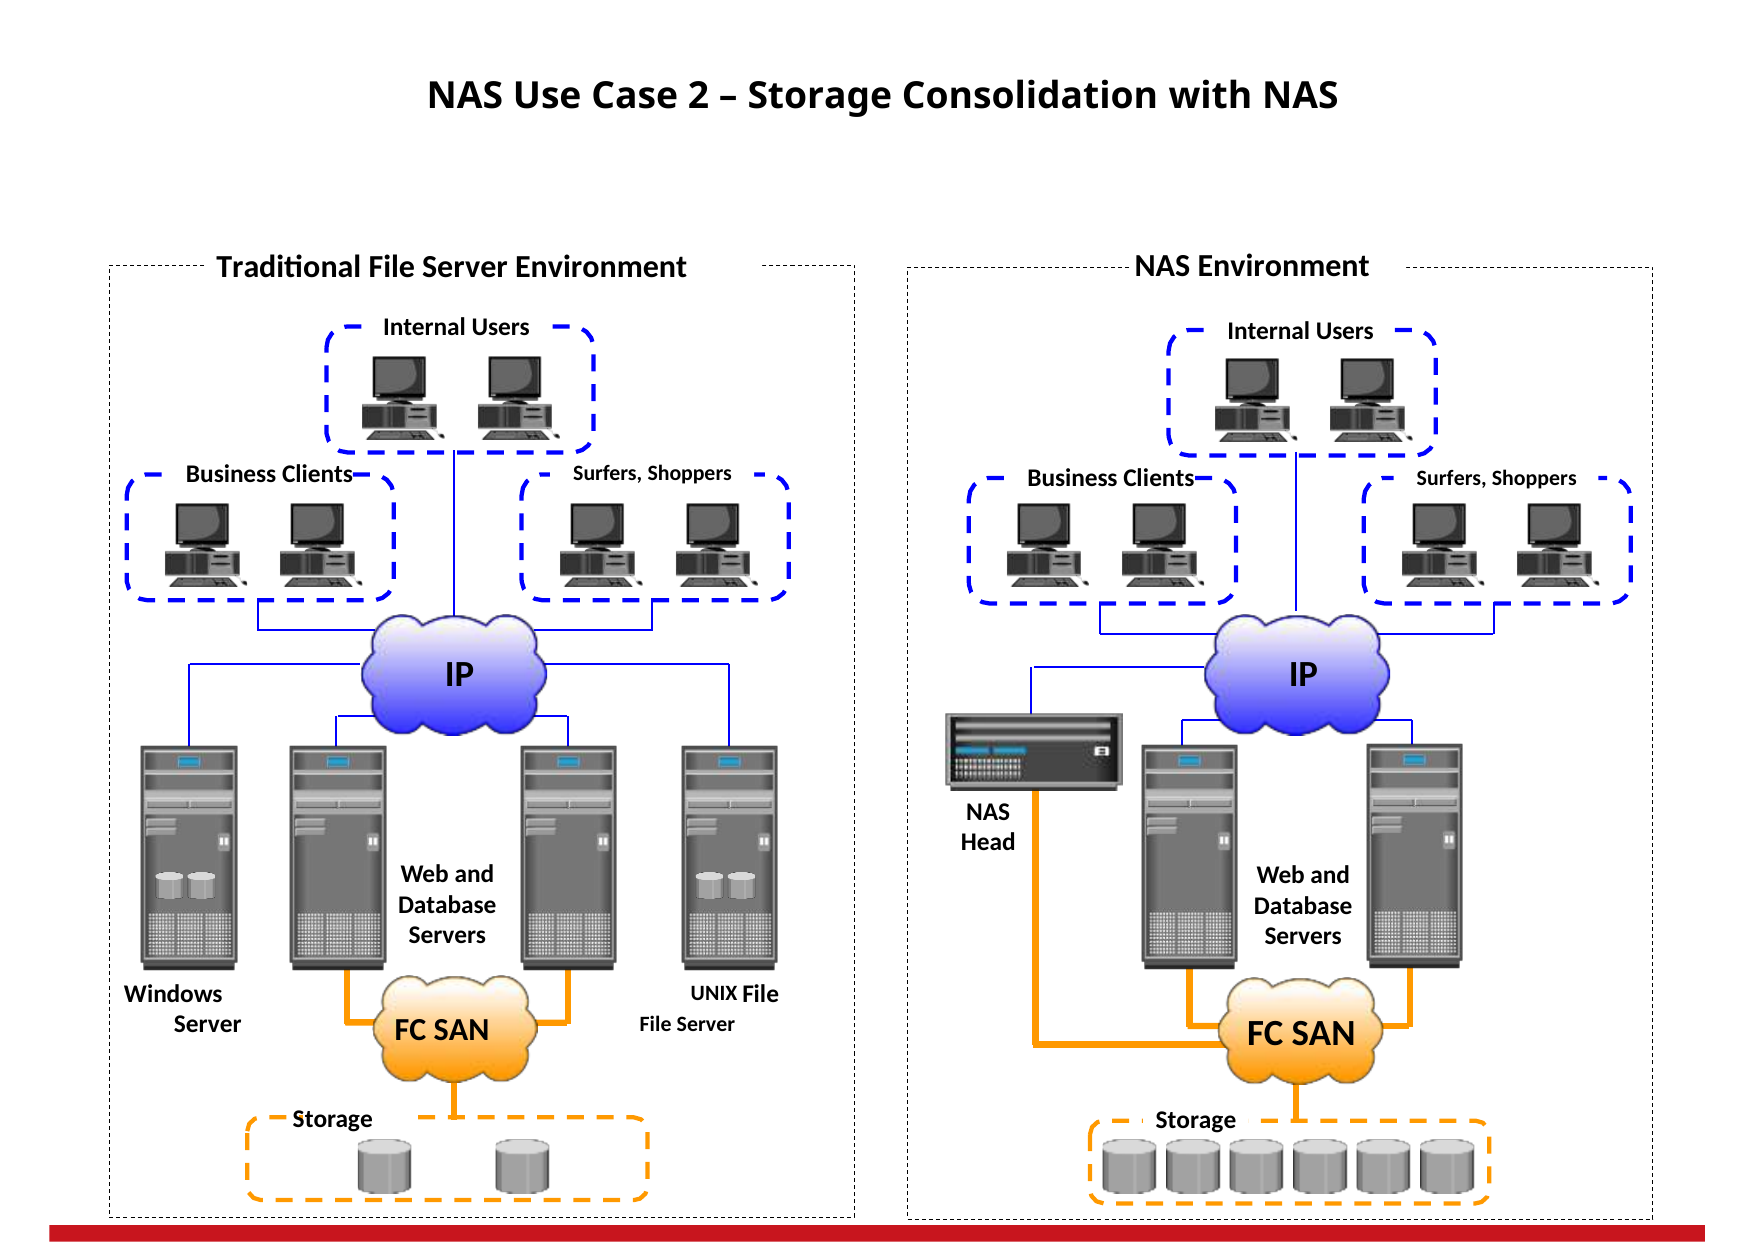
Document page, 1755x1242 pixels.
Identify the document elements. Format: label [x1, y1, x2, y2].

text_box [49, 1225, 1705, 1242]
text_box [109, 245, 855, 1218]
text_box [52, 36, 1711, 125]
text_box [907, 245, 1653, 1220]
